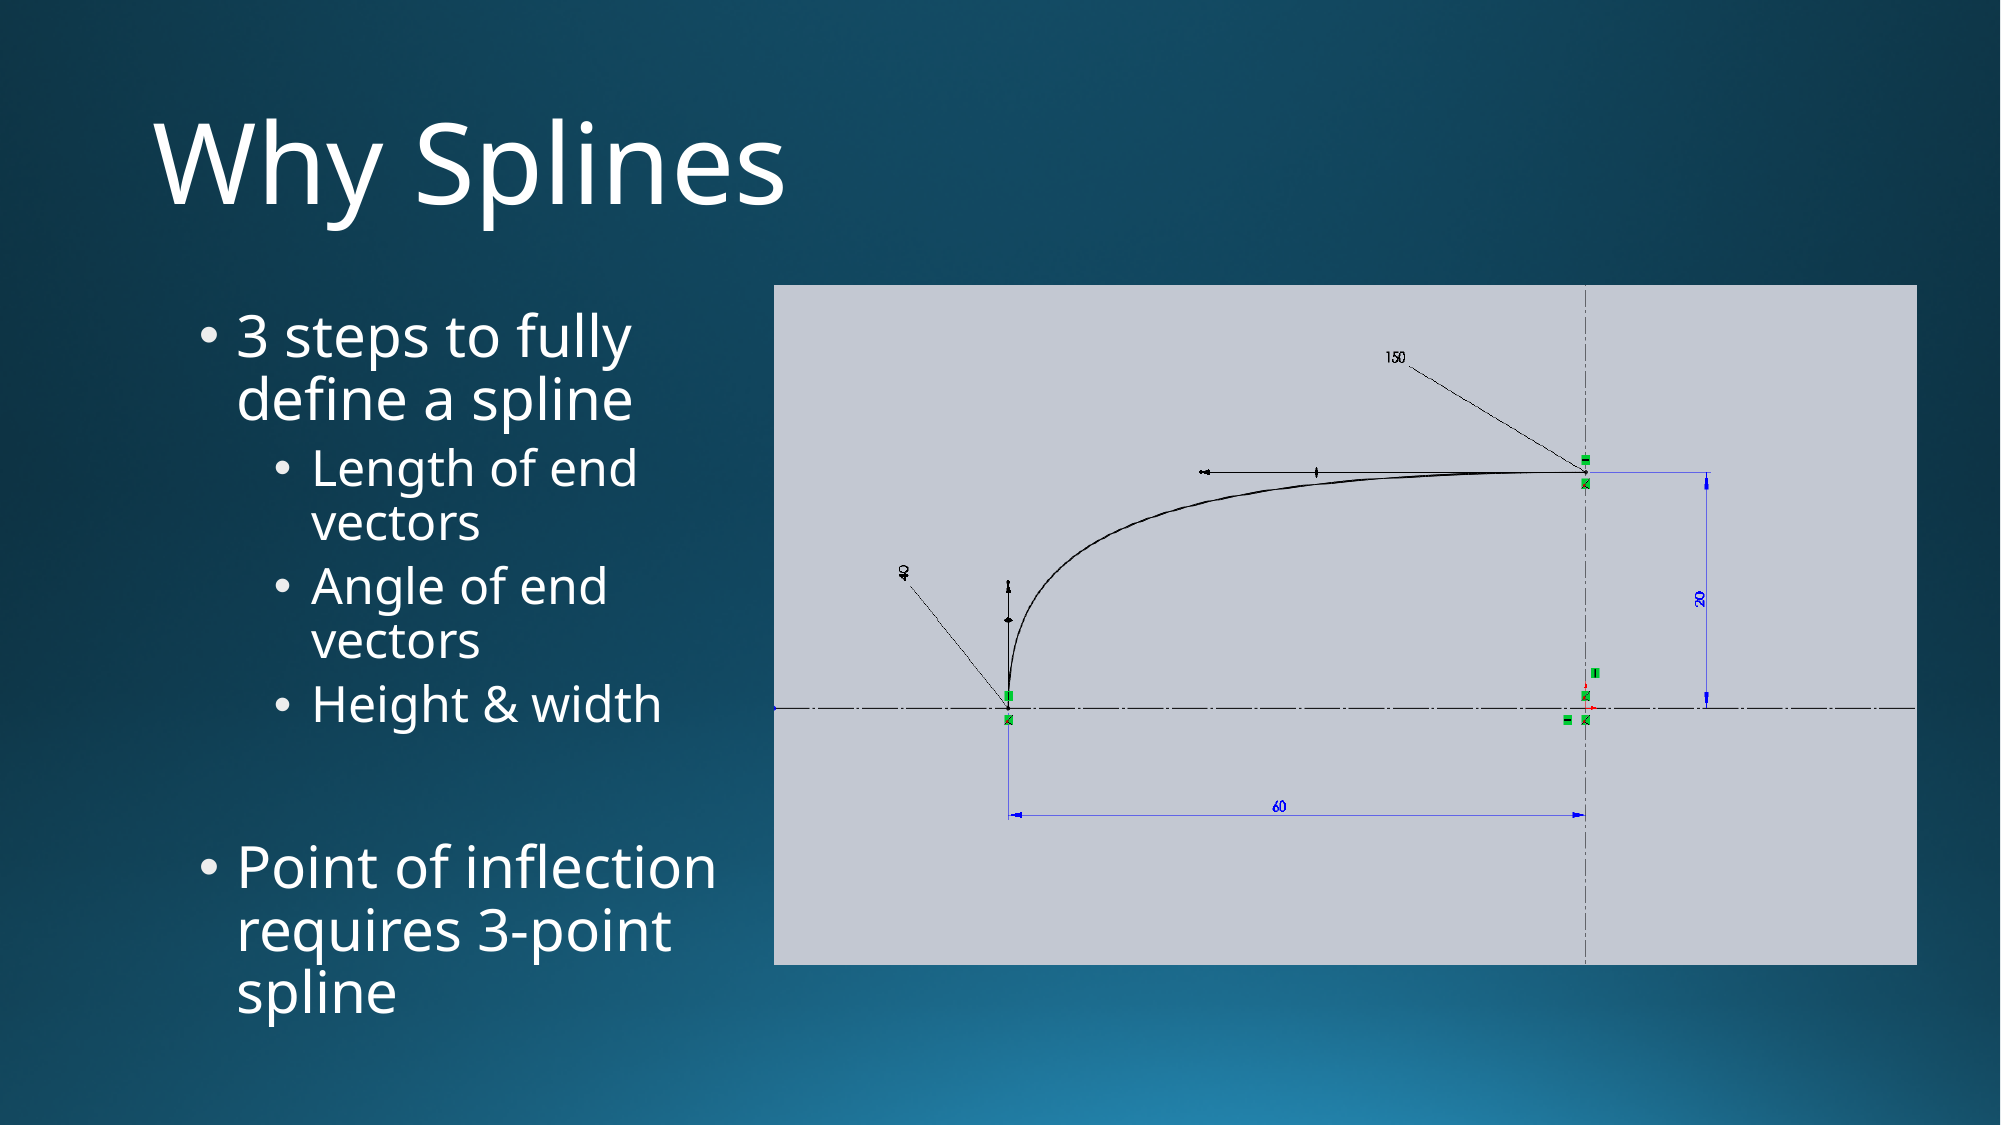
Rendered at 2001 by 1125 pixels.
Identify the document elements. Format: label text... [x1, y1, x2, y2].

picture [0, 0, 2001, 1125]
title Why Splines [137, 59, 1863, 278]
list 3 steps to fully define a spline Length of end vectors Angle of end vectors Height & width Point of inflection requires 3-point spline [183, 299, 739, 1060]
